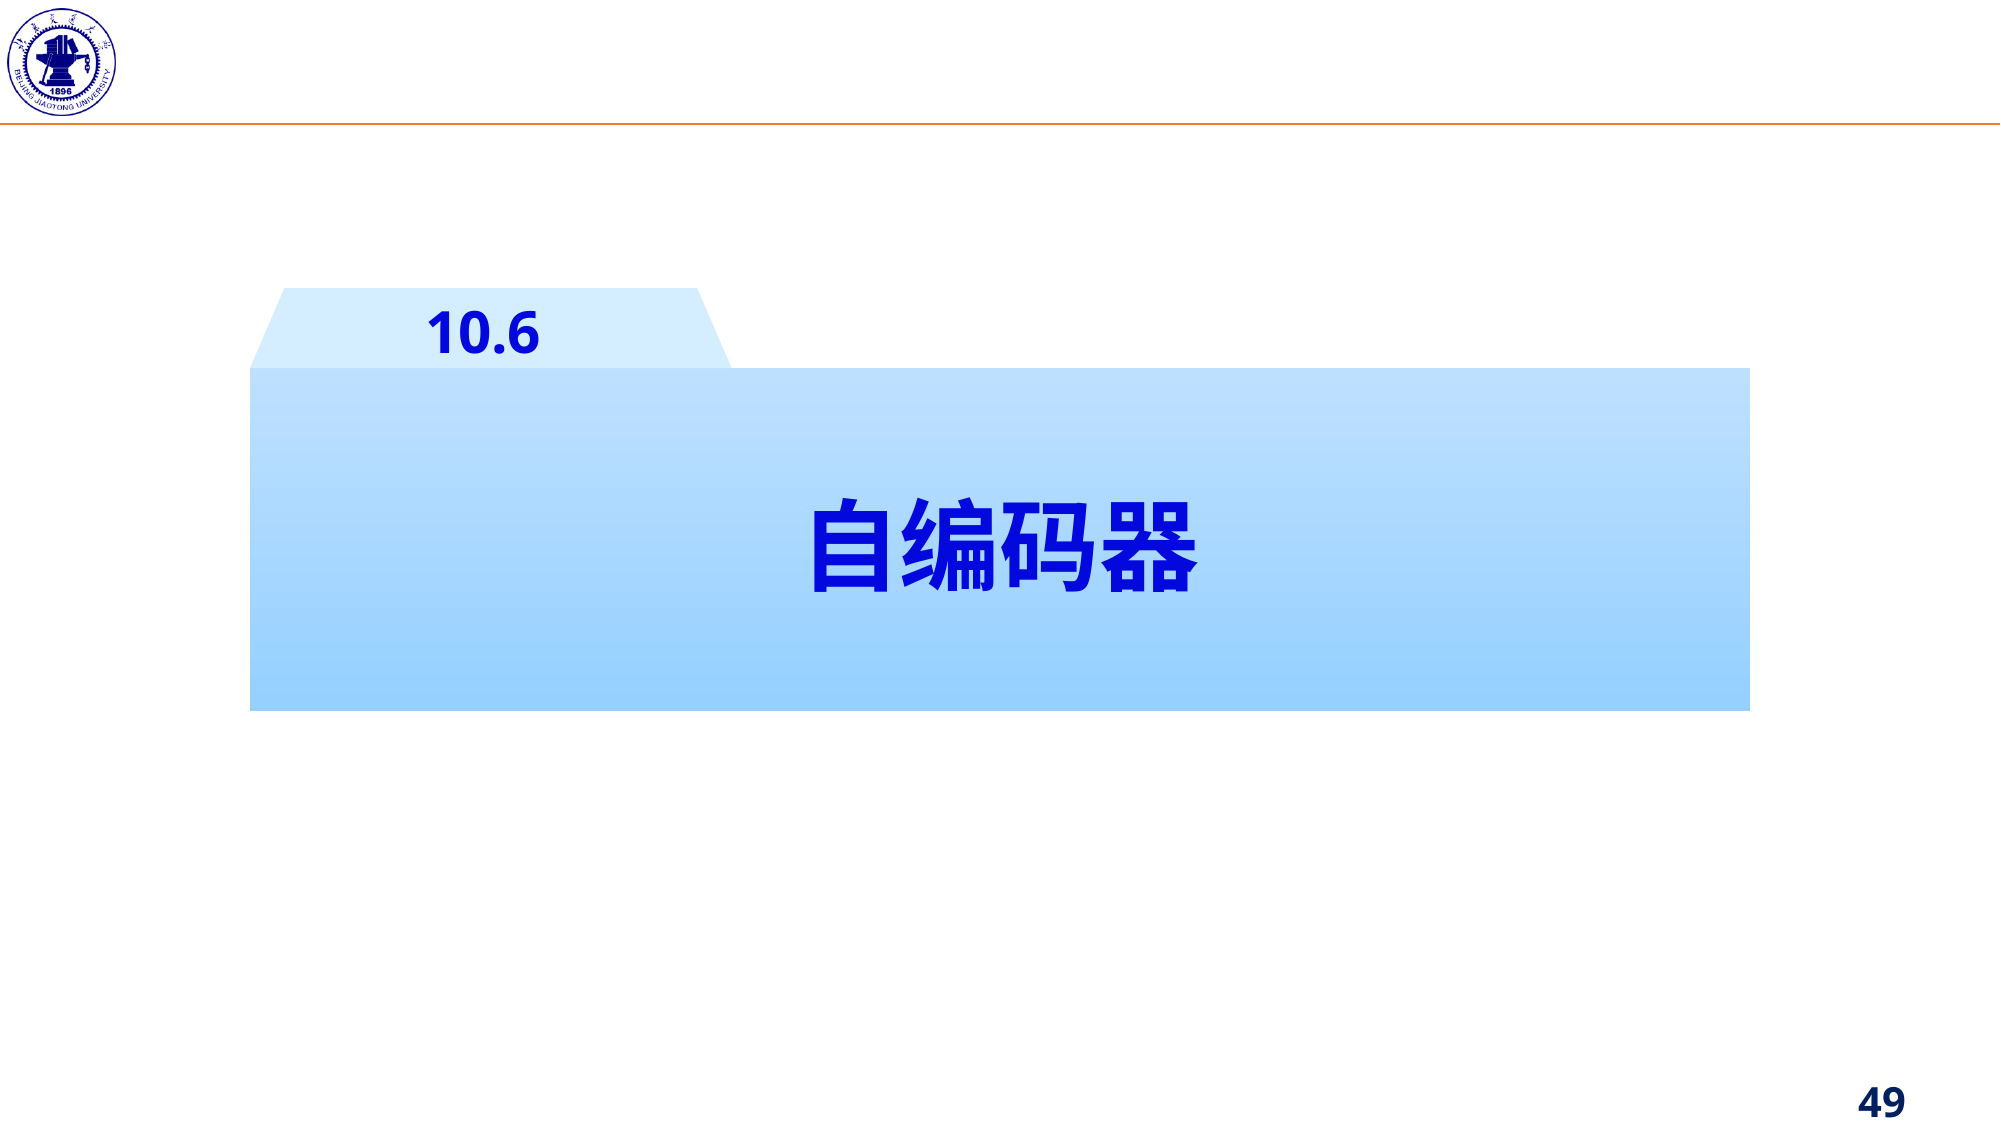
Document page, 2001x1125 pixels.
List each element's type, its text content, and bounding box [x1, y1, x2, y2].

picture [7, 8, 116, 116]
text_box 10.6 [410, 288, 572, 373]
text_box [249, 367, 1751, 712]
text_box [248, 287, 734, 370]
text_box 自编码器 [249, 515, 1750, 611]
